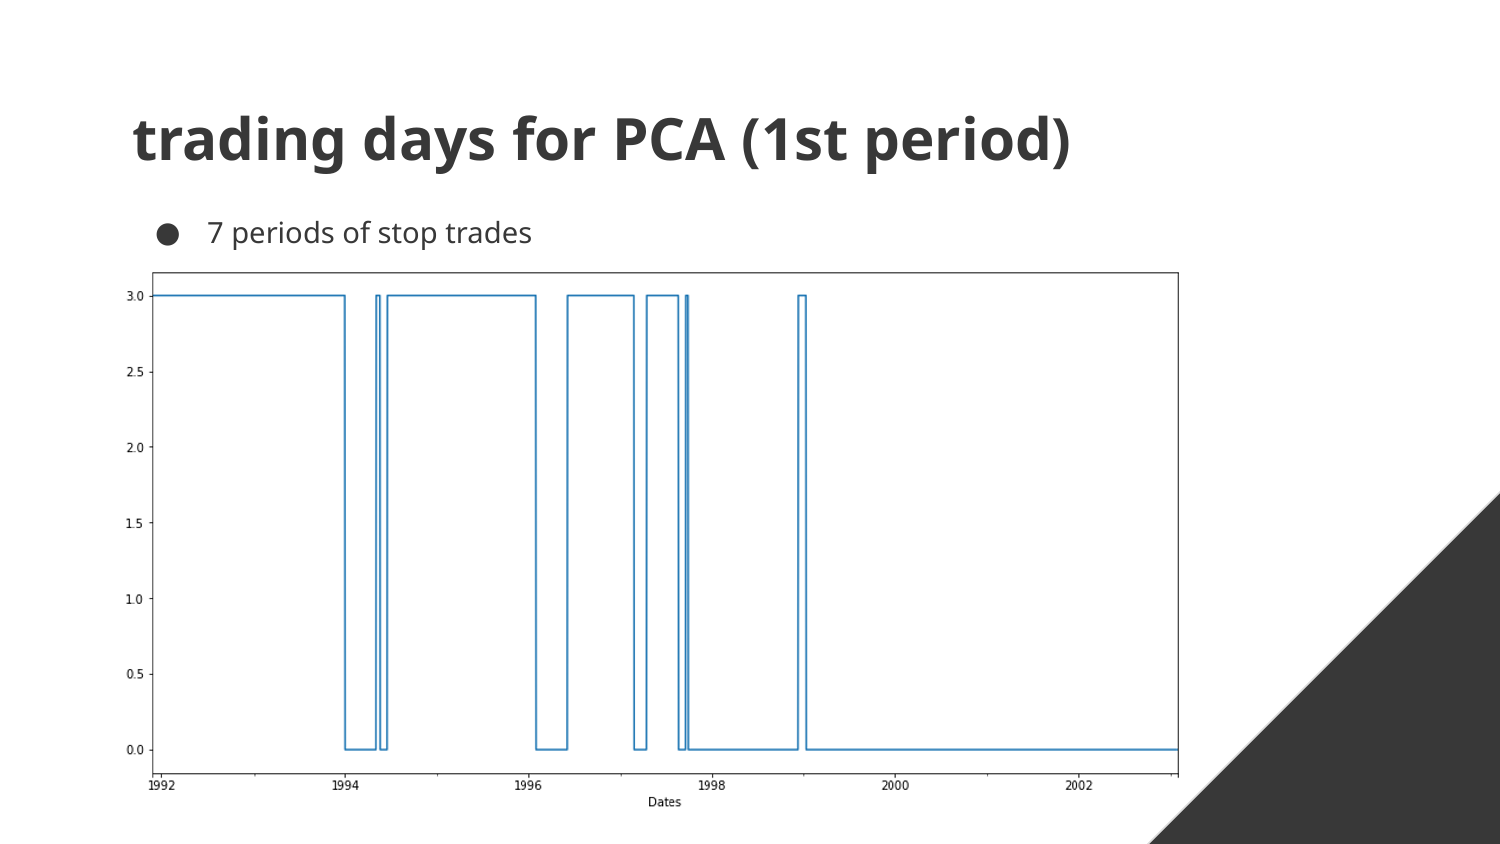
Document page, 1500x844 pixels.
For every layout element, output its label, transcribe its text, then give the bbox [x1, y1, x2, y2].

picture [116, 263, 1185, 817]
title trading days for PCA (1st period) [116, 87, 1500, 174]
list 7 periods of stop trades [116, 199, 1114, 263]
